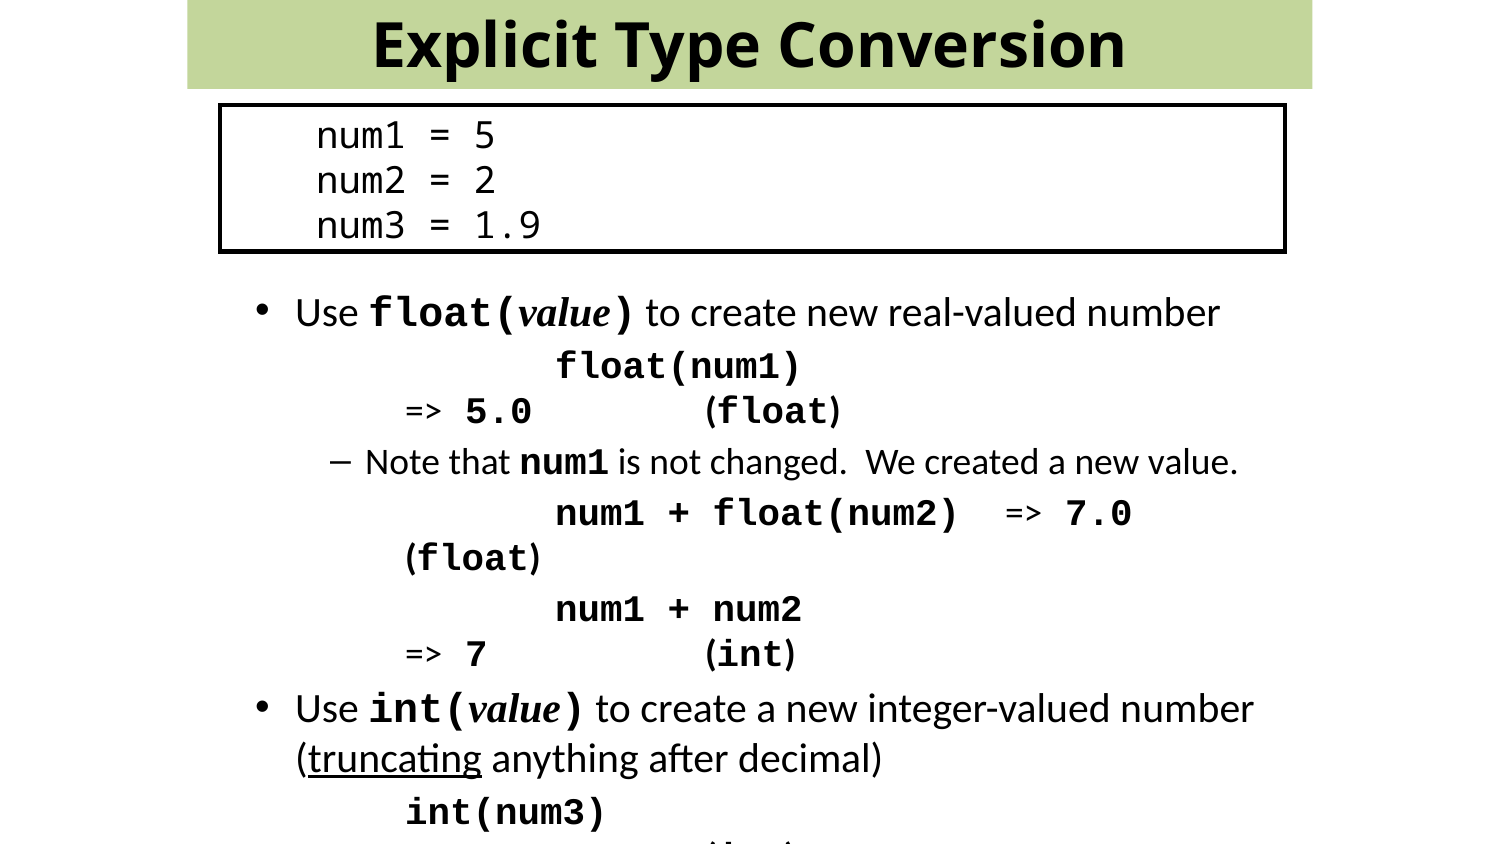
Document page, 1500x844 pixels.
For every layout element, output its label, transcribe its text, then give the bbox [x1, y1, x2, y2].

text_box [187, 0, 1313, 90]
text_box Use float(value) to create new real-valued number float(num1) => 5.0 (float) Note that num1 is not changed. We created a new value. num1 + float(num2) => 7.0 (float) num1 + num2 => 7 (int) Use int(value) to create a new integer-valued number (truncating anything after decimal) int(num3) => 1 (int) int(-2.7) => -2 (int) [249, 278, 1280, 844]
text_box num1 = 5 num2 = 2 num3 = 1.9 [220, 105, 1286, 252]
